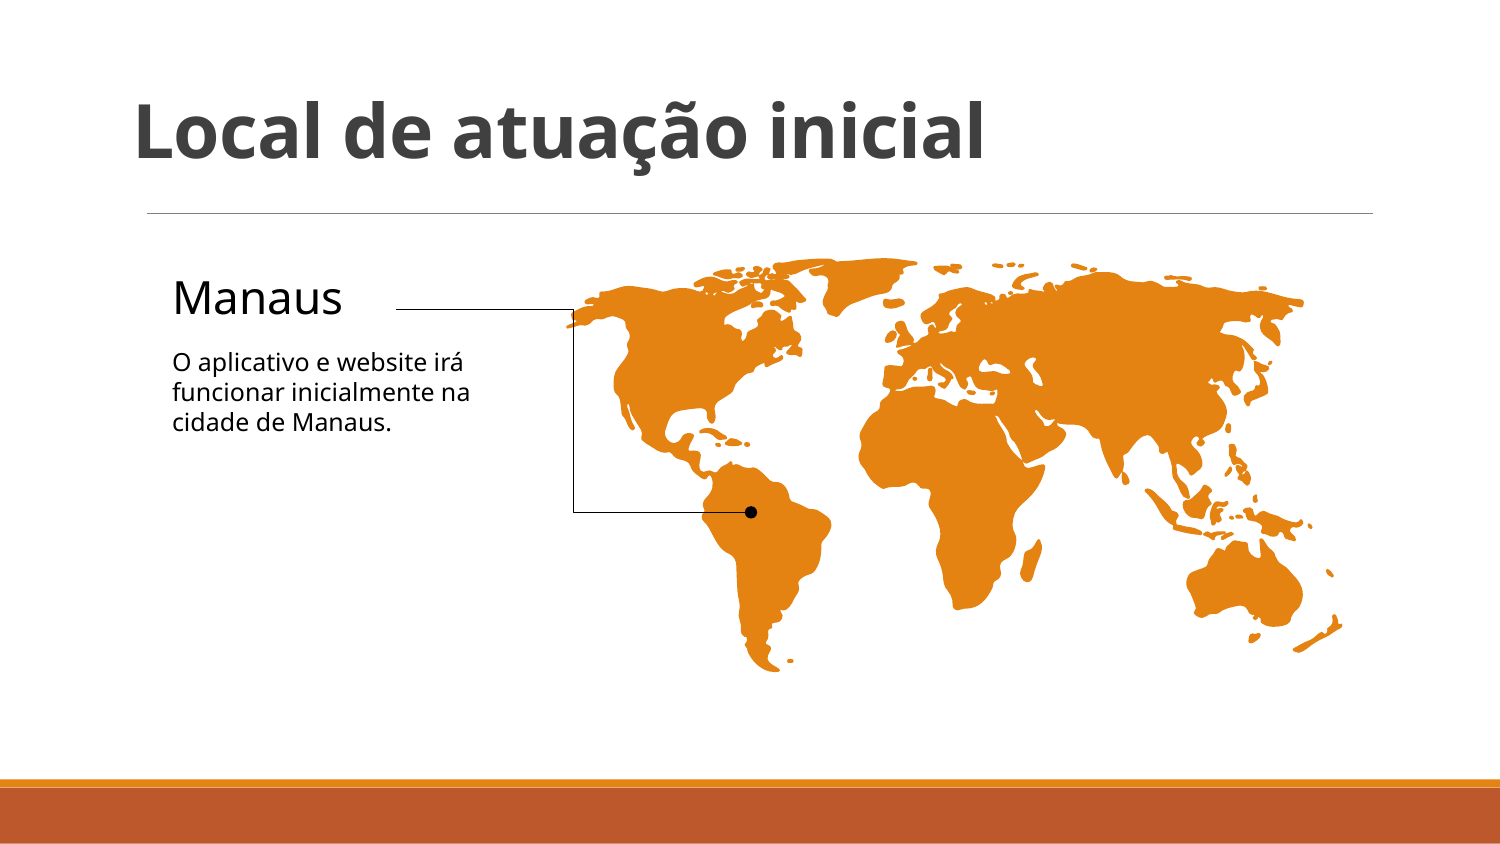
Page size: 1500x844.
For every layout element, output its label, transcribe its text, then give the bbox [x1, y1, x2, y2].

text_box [565, 257, 1344, 673]
text_box Manaus [157, 280, 396, 339]
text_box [395, 309, 752, 513]
text_box O aplicativo e website irá funcionar inicialmente na cidade de Manaus. [157, 339, 392, 454]
title Local de atuação inicial [116, 68, 1383, 164]
